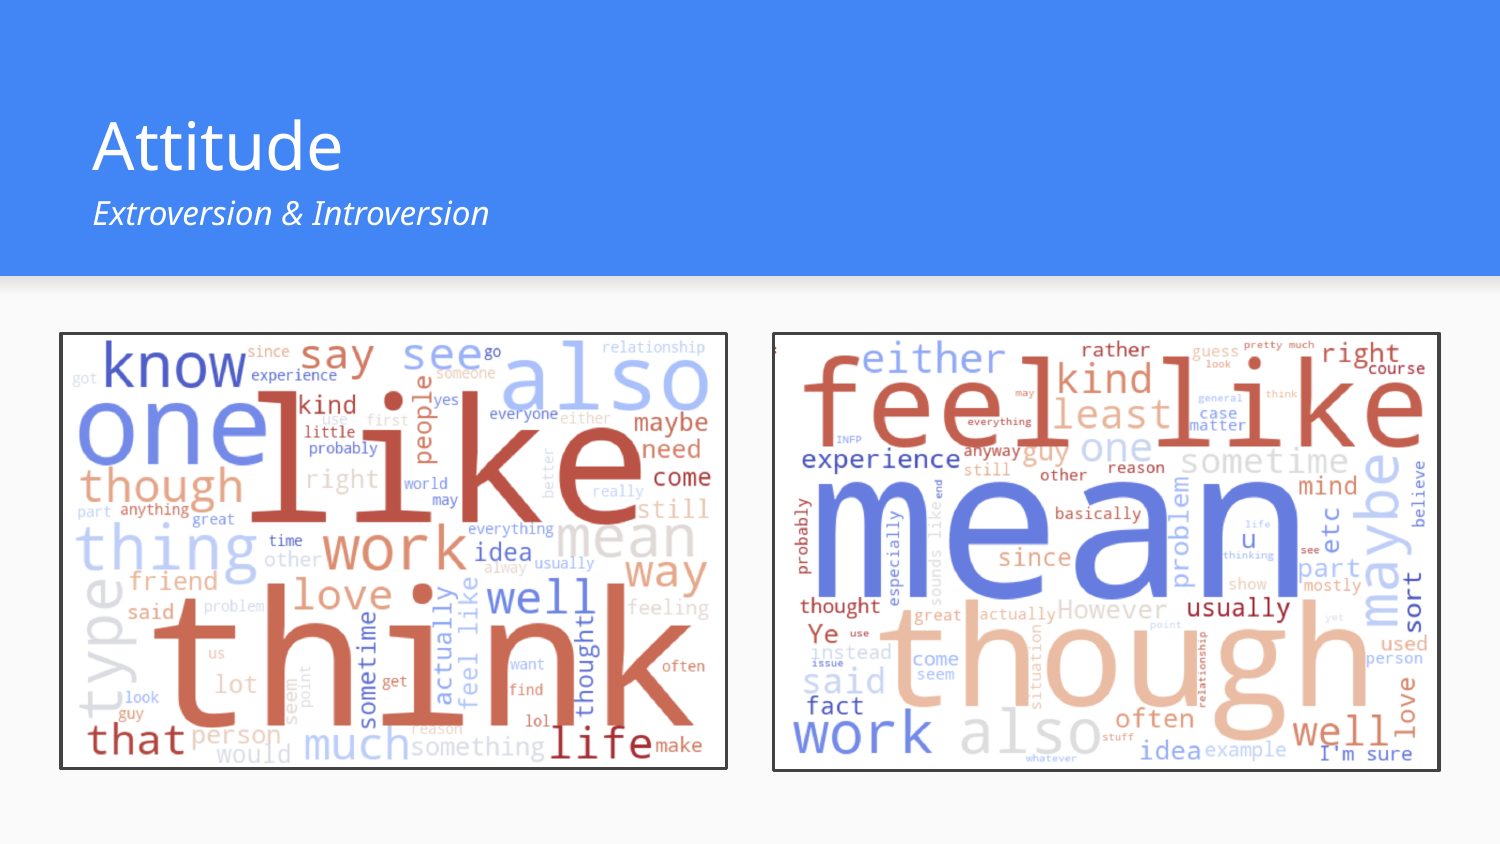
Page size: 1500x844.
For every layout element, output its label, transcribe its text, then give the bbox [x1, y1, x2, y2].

picture [62, 334, 726, 768]
picture [774, 334, 1438, 770]
title Attitude Extroversion & Introversion [77, 121, 1427, 248]
